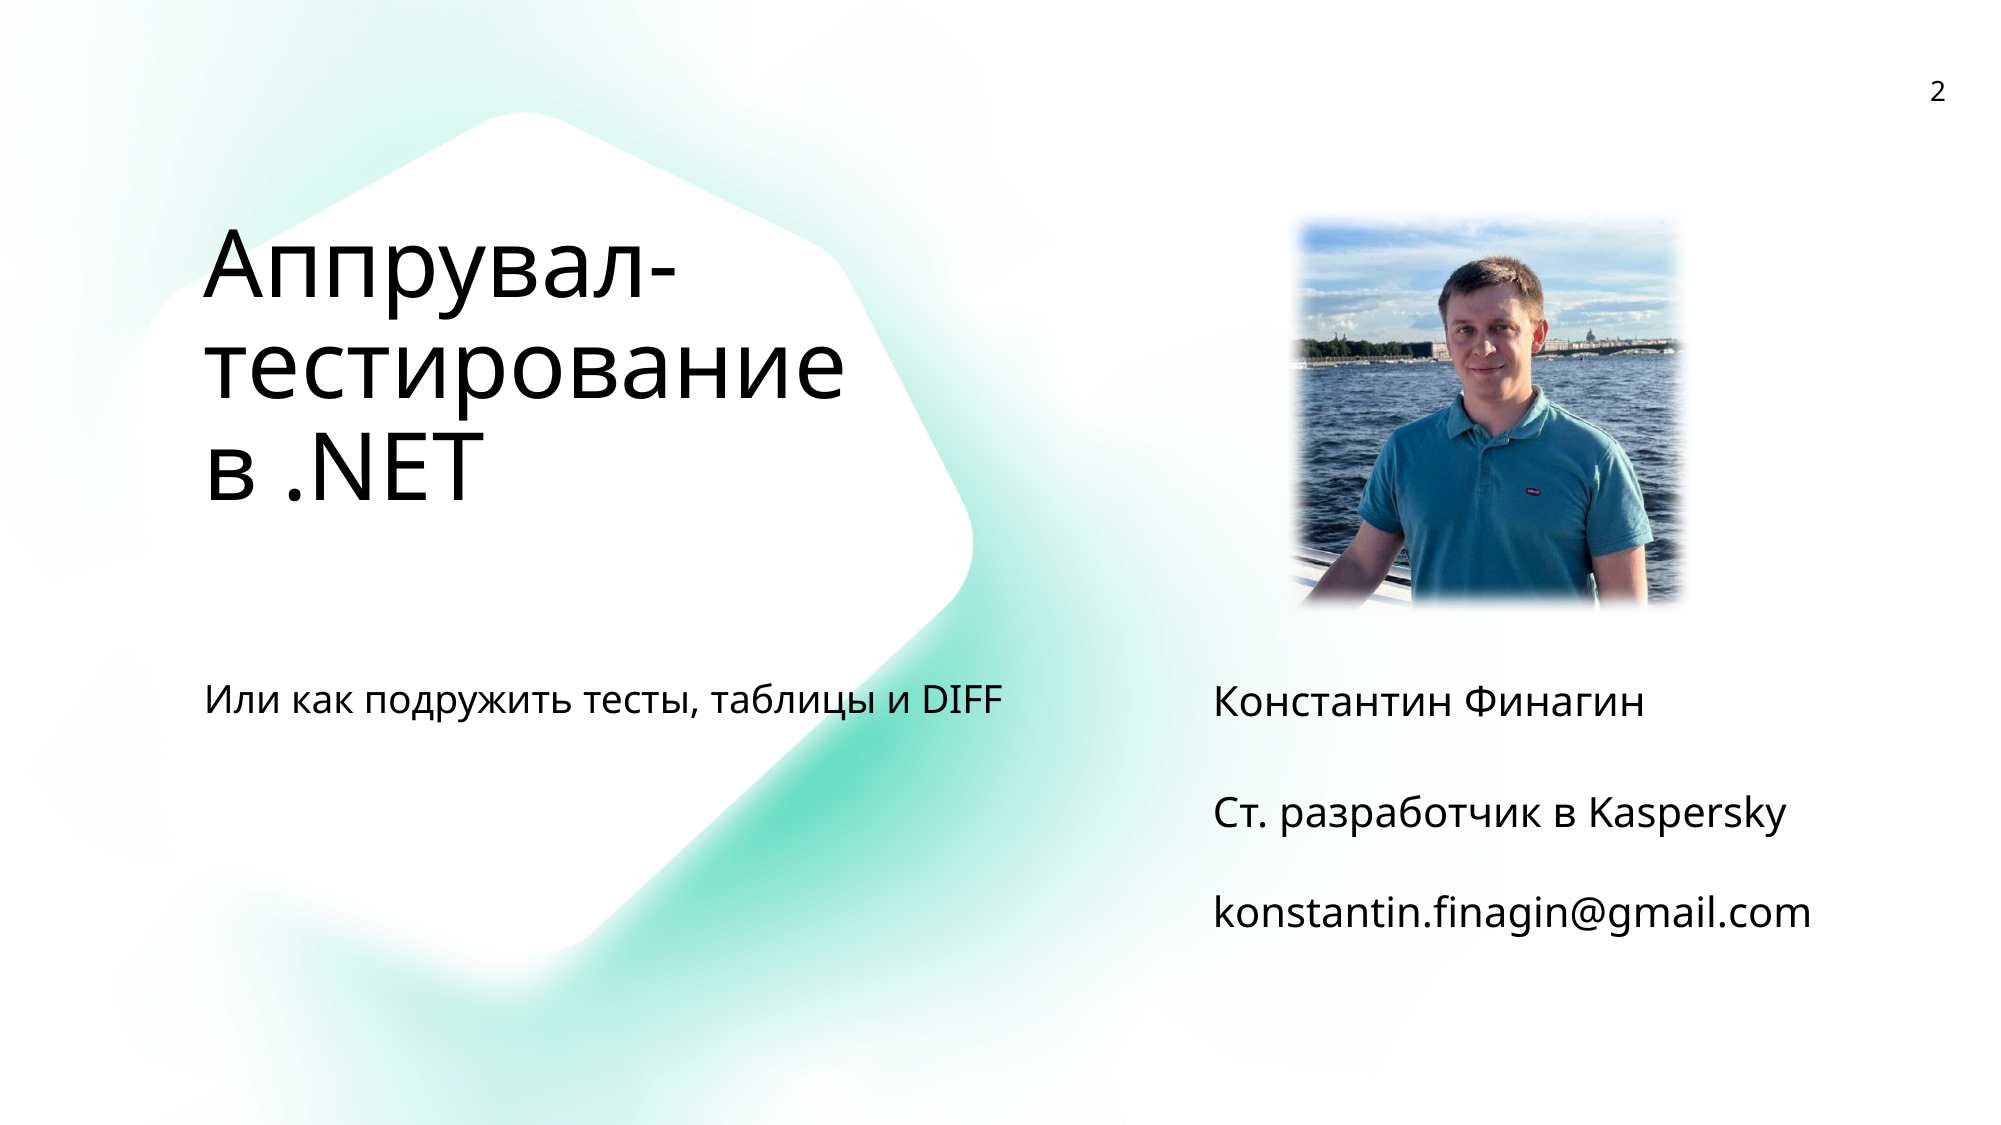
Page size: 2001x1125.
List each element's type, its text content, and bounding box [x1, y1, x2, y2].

list Константин Финагин Ст. разработчик в Kaspersky konstantin.finagin@gmail.com [1197, 672, 1841, 1035]
picture [0, 0, 2001, 1125]
list Аппрувал-тестирование в .NET [188, 208, 1158, 531]
list Или как подружить тесты, таблицы и DIFF [188, 672, 1158, 1035]
